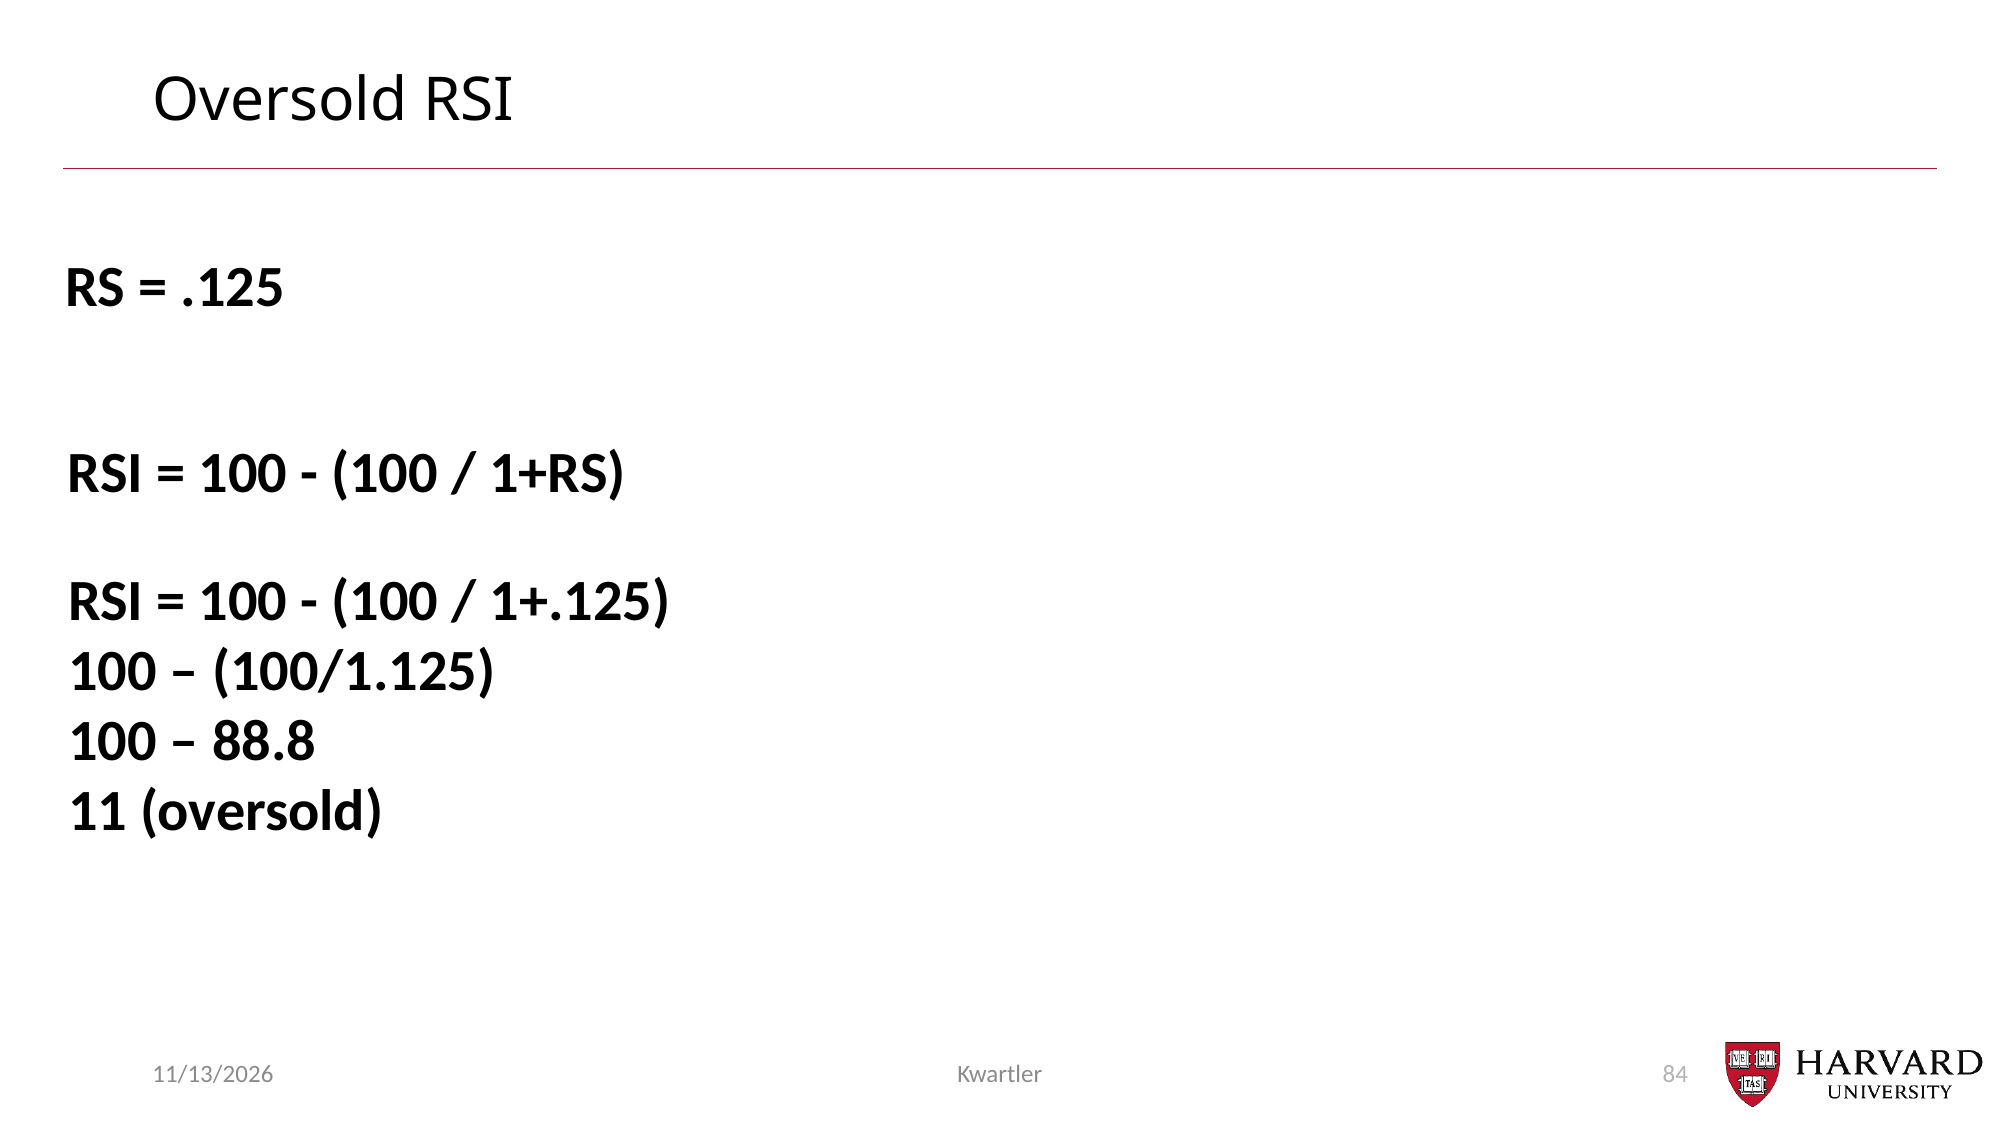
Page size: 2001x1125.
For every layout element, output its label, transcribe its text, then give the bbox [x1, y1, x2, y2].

slide_number 84 [1375, 1042, 1704, 1103]
text_box RS = .125 [50, 240, 300, 326]
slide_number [137, 1042, 588, 1103]
text_box RSI = 100 - (100 / 1+RS) [53, 426, 642, 512]
title Oversold RSI [137, 59, 1863, 142]
footer Kwartler [662, 1042, 1338, 1103]
picture [1703, 1024, 2001, 1125]
text_box RSI = 100 - (100 / 1+.125) 100 – (100/1.125) 100 – 88.8 11 (oversold) [53, 555, 686, 850]
